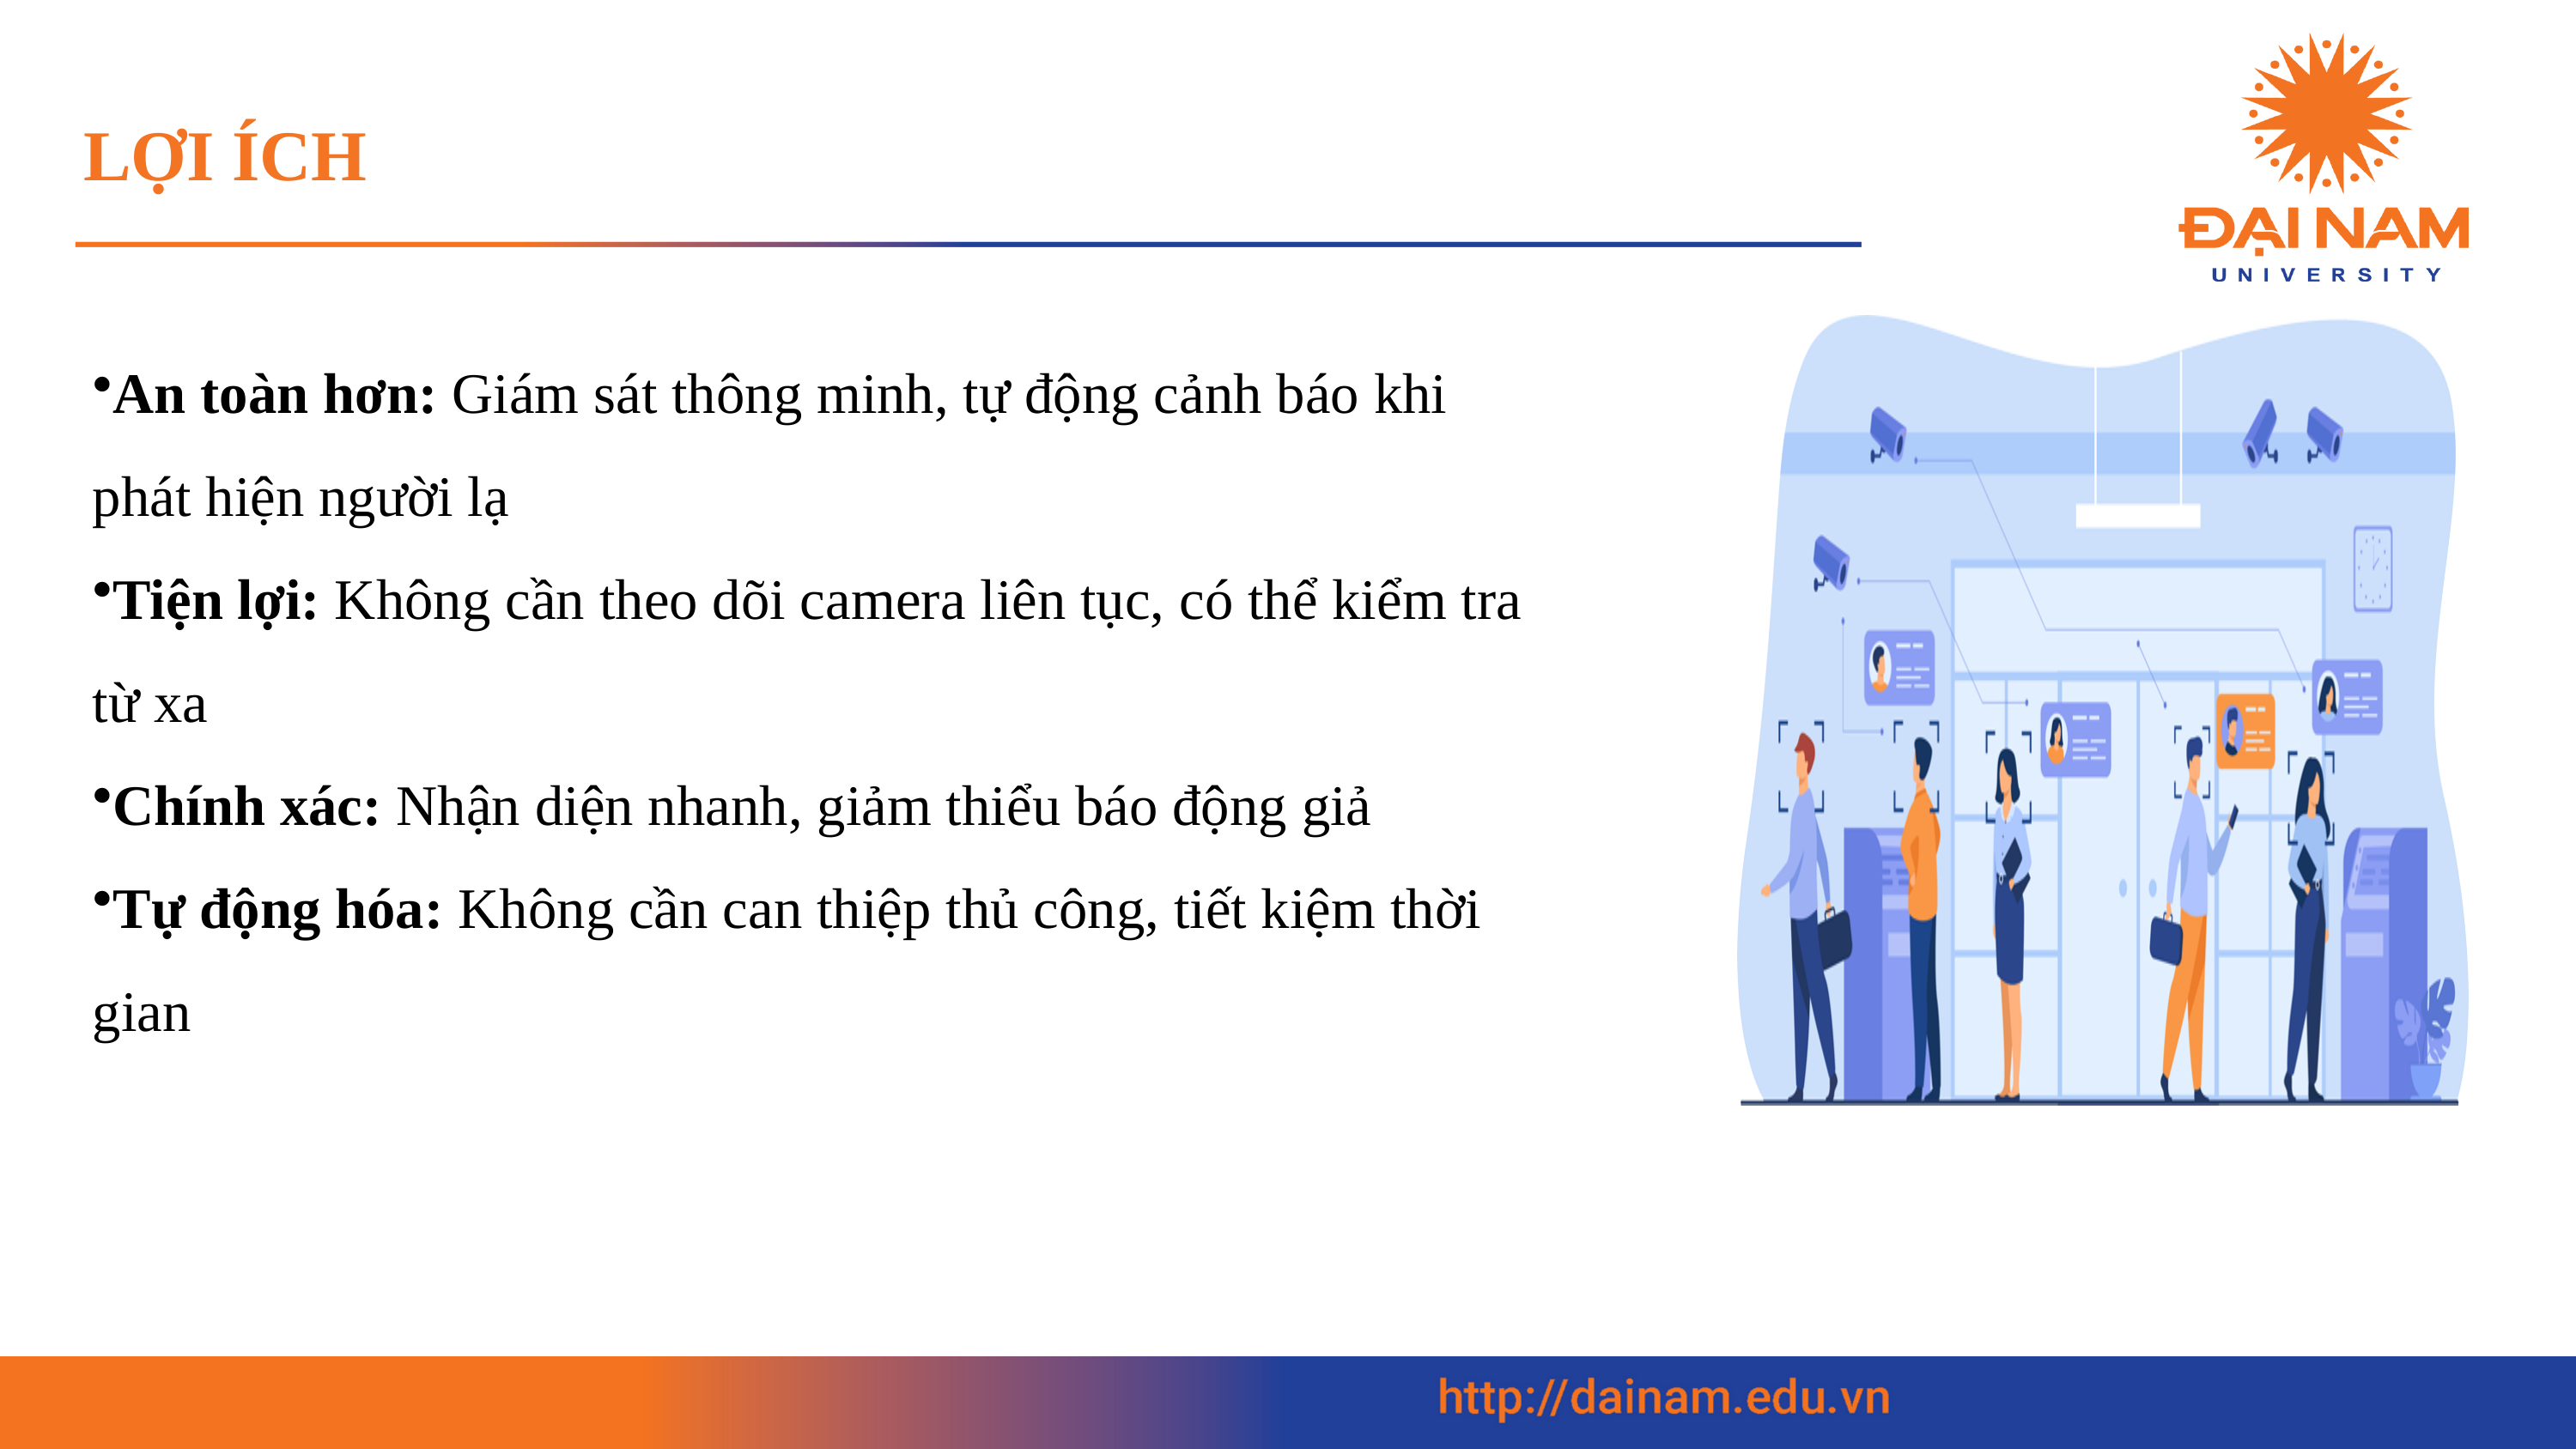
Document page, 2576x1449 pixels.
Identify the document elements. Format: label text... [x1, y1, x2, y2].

text_box LỢI ÍCH [70, 102, 1941, 201]
picture [1737, 315, 2470, 1106]
text_box An toàn hơn: Giám sát thông minh, tự động cảnh báo khi phát hiện người lạ Tiện lợi: Không cần theo dõi camera liên tục, có thể kiểm tra từ xa Chính xác: Nhận diện nhanh, giảm thiểu báo động giả Tự động hóa: Không cần can thiệp thủ công, tiết kiệm thời gian [80, 315, 1566, 1217]
picture [75, 241, 1862, 247]
text_box [2178, 33, 2469, 282]
text_box [0, 1356, 2576, 1449]
